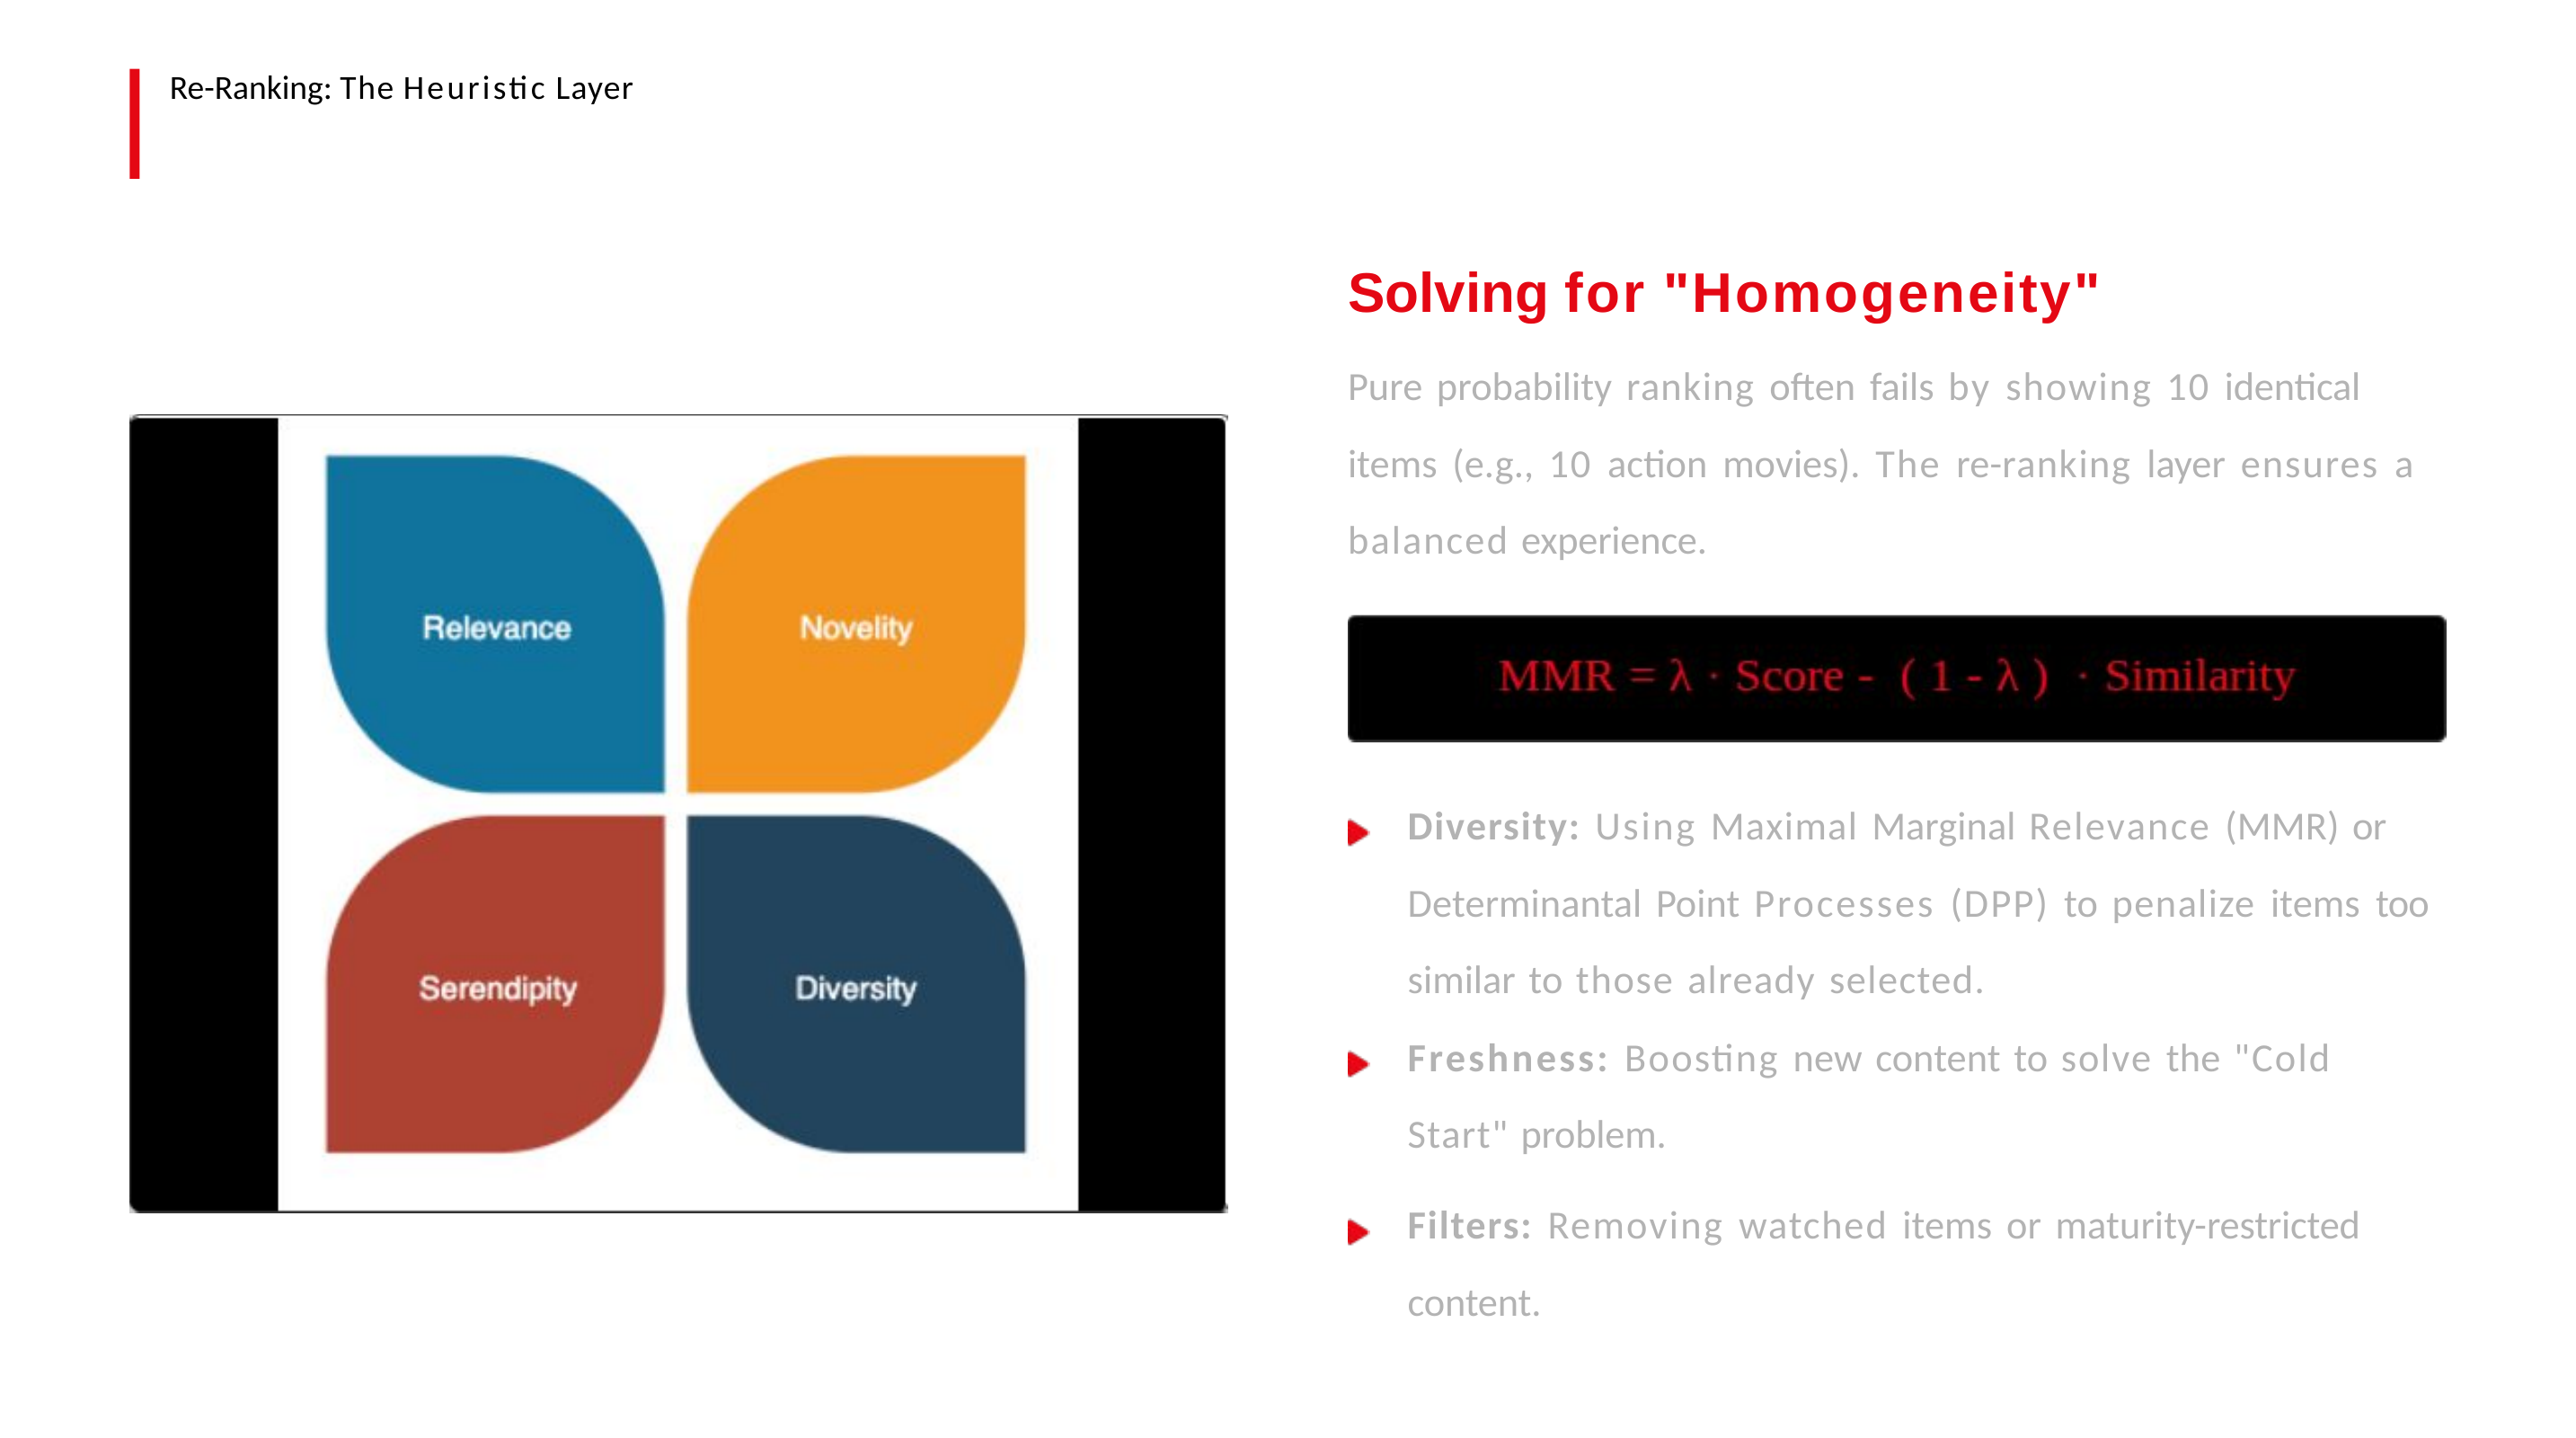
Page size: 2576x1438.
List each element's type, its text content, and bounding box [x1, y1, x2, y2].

title Re-Ranking: The Heuristic Layer [166, 62, 1701, 306]
picture [1347, 1049, 1370, 1080]
picture [129, 413, 1228, 1214]
picture [1347, 614, 2447, 742]
picture [1347, 817, 1370, 848]
text_box Diversity: Using Maximal Marginal Relevance (MMR) or Determinantal Point Processes (DPP) to penalize items too similar to those already selected. Freshness: Boosting new content to solve the "Cold Start" problem. Filters: Removing watched items or maturity-restricted content. [1404, 797, 2448, 1325]
picture [1347, 1217, 1370, 1247]
text_box Solving for "Homogeneity" Pure probability ranking often fails by showing 10 identical items (e.g., 10 action movies). The re-ranking layer ensures a balanced experience. [1344, 253, 2430, 563]
text_box [129, 68, 140, 179]
